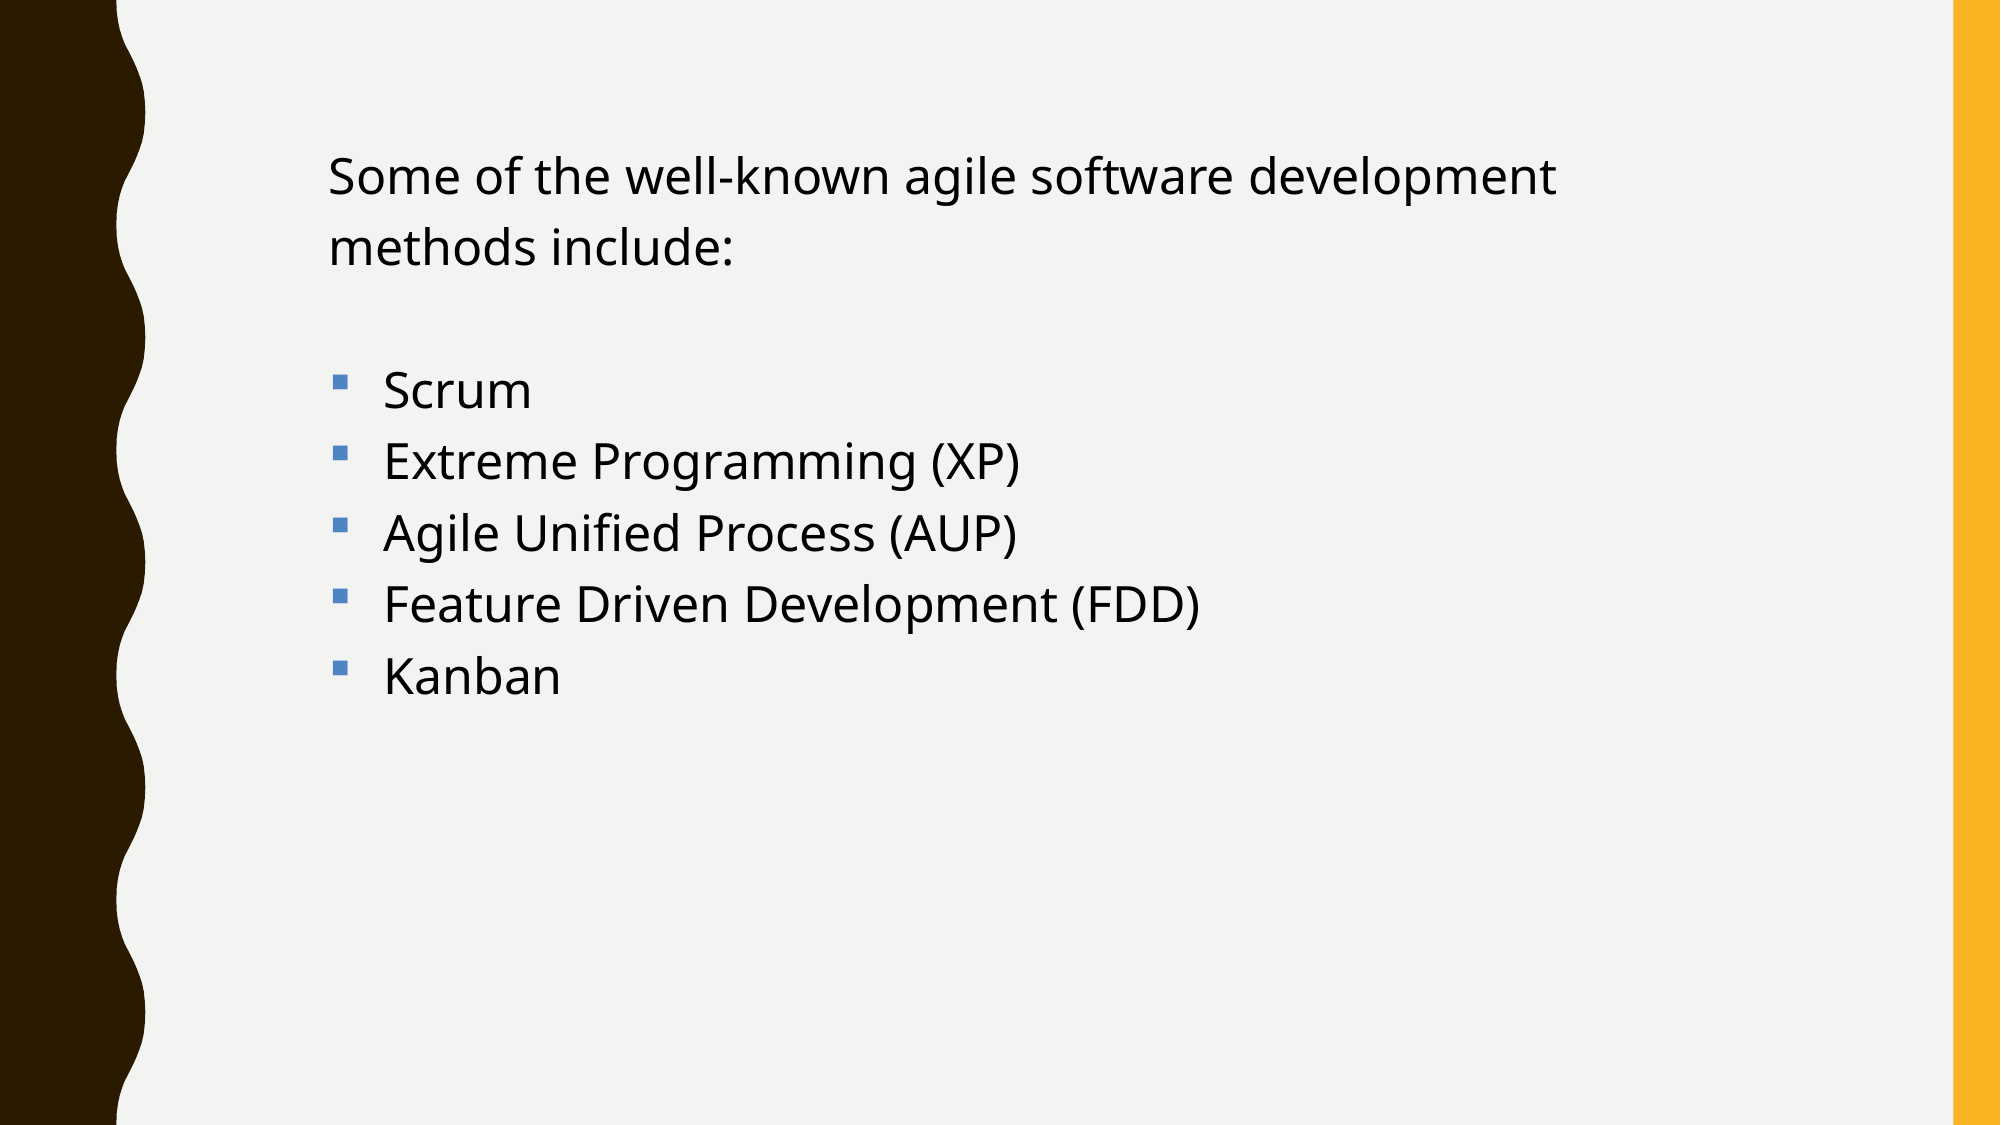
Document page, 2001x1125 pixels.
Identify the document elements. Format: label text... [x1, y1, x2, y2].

text_box Some of the well-known agile software development methods include: Scrum Extreme Programming (XP) Agile Unified Process (AUP) Feature Driven Development (FDD) Kanban [312, 136, 1703, 1038]
